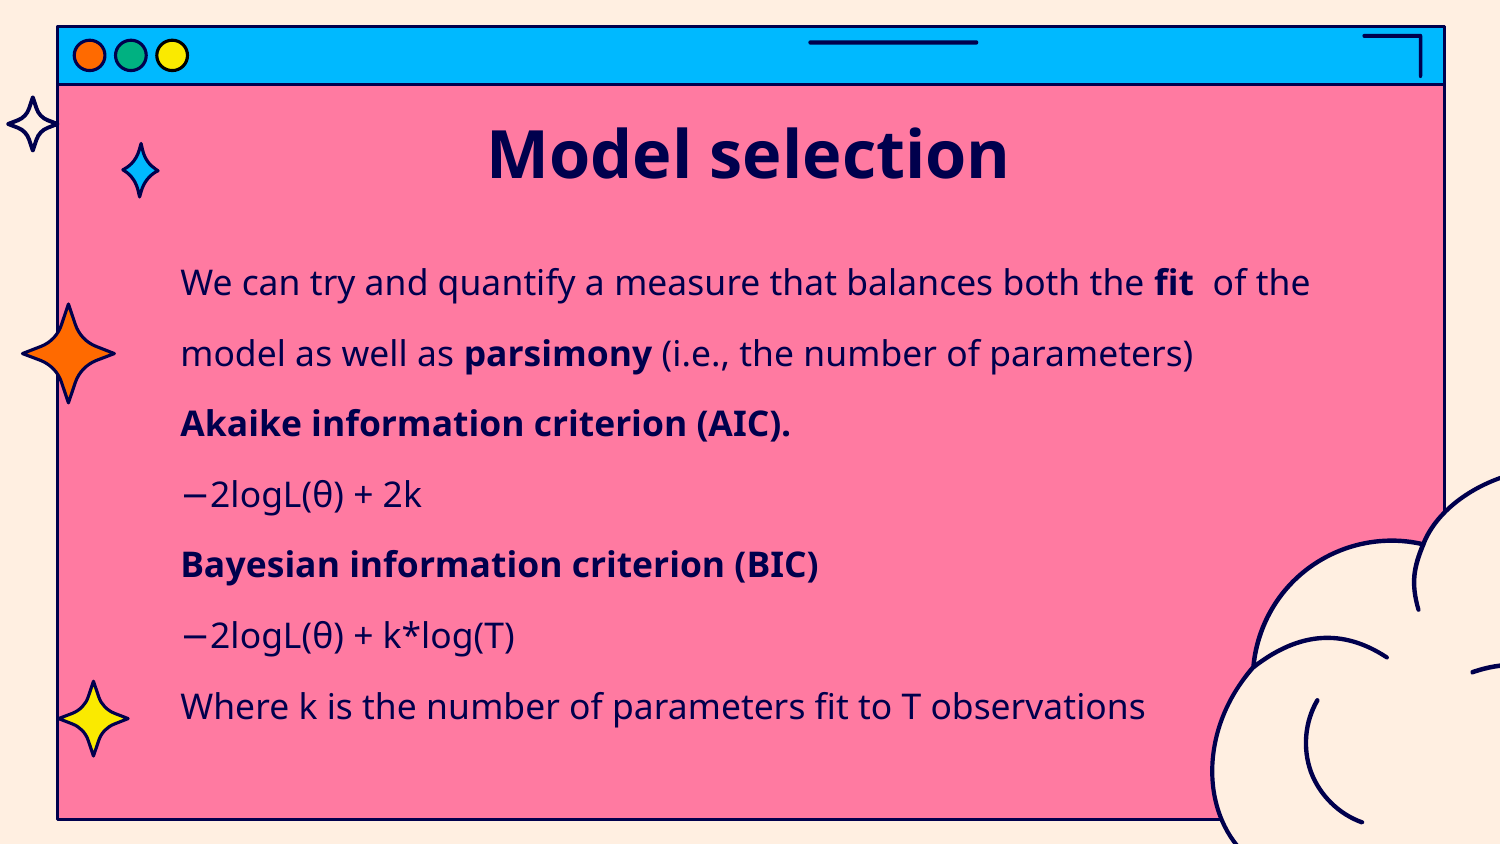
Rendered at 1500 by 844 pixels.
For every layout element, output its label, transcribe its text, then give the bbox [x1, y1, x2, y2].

title Model selection [114, 96, 1383, 191]
list We can try and quantify a measure that balances both the fit of the model as well as parsimony (i.e., the number of parameters) Akaike information criterion (AIC). −2logL(θ) + 2k Bayesian information criterion (BIC) −2logL(θ) + k*log(T) Where k is the number of parameters fit to T observations [142, 217, 1358, 483]
